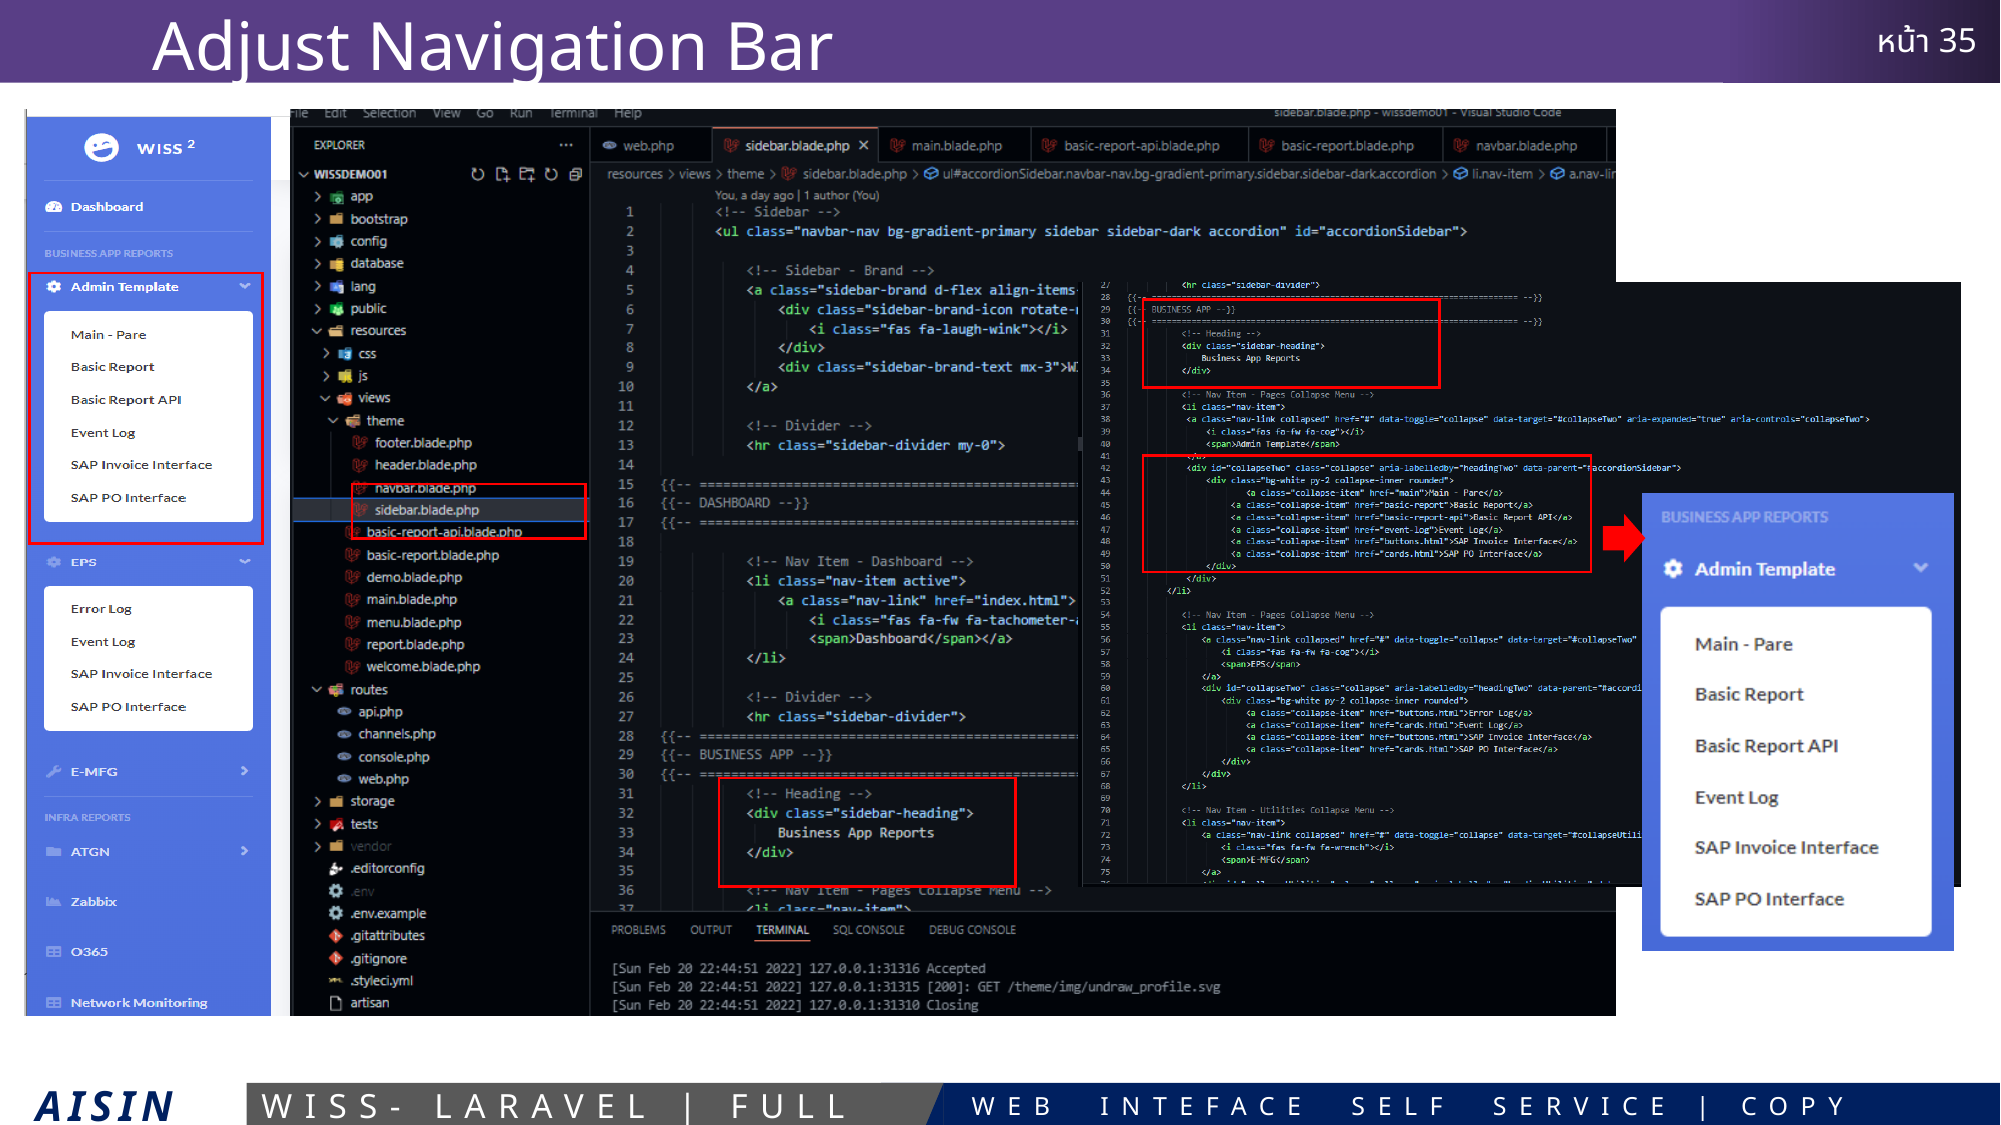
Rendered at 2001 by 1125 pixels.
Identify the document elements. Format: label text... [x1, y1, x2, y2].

title Adjust Navigation Bar [137, 0, 1863, 99]
picture [24, 109, 1961, 1016]
